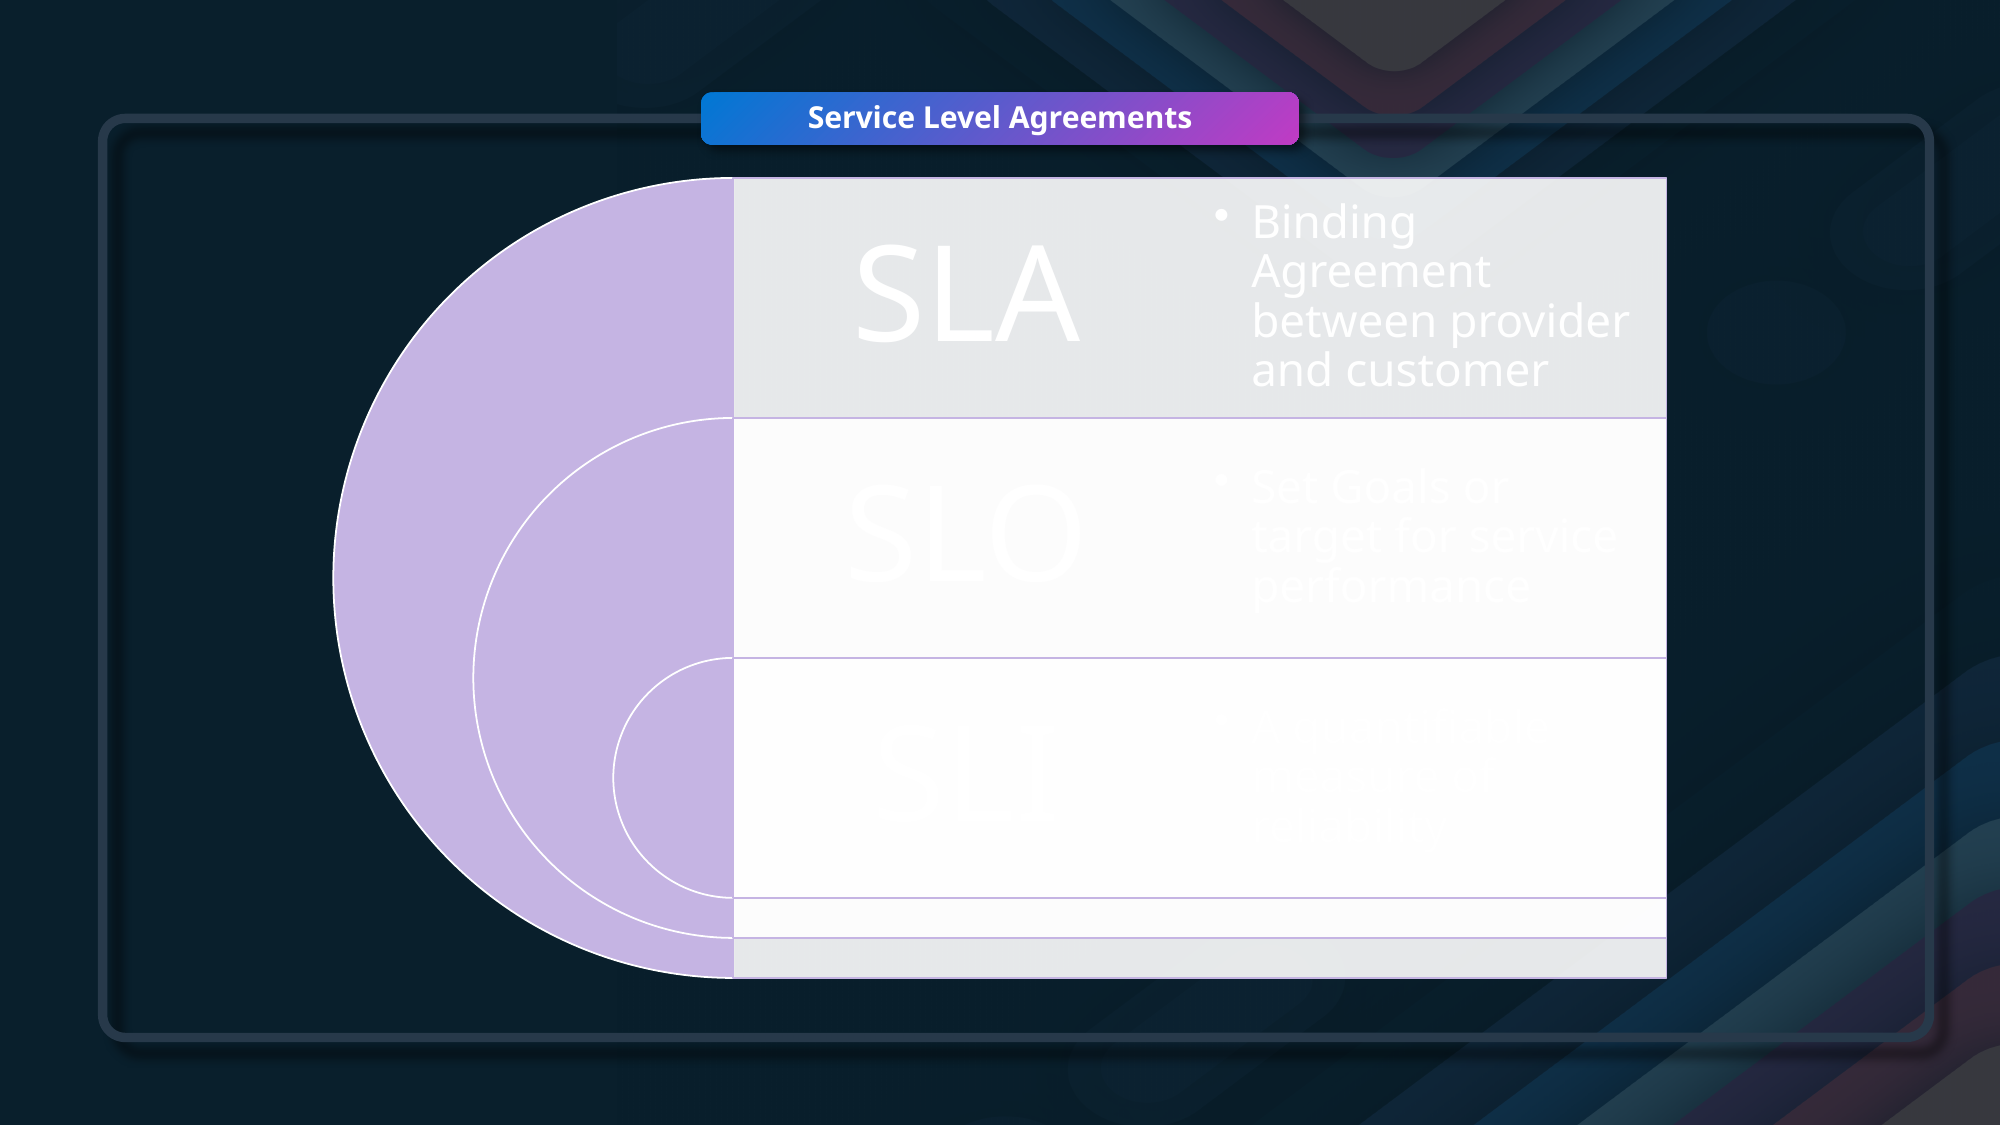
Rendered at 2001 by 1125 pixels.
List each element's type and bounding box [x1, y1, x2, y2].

picture [616, 0, 2000, 1125]
text_box [101, 117, 616, 1039]
text_box [332, 133, 1667, 1023]
